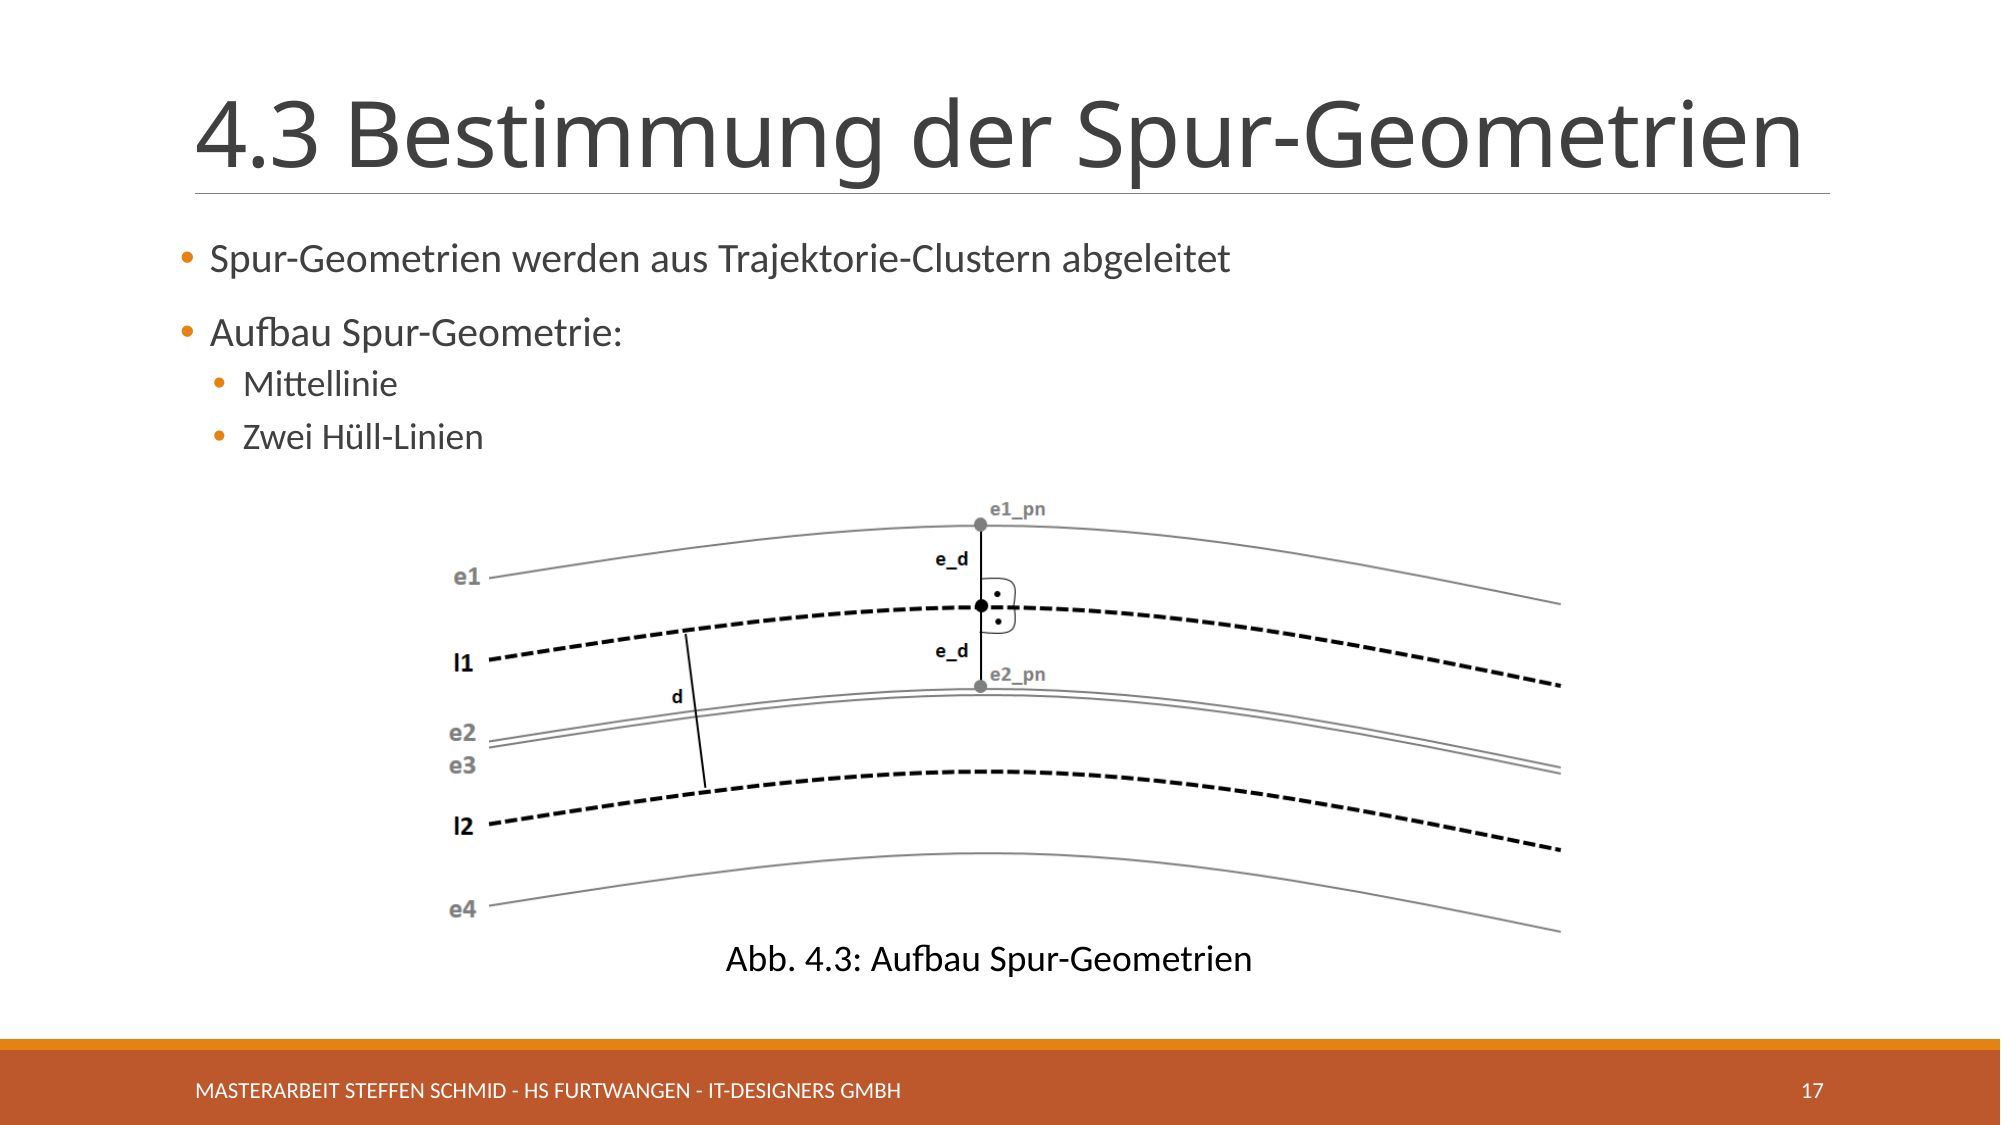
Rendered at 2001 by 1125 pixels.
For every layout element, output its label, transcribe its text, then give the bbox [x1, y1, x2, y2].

text_box Abb. 4.3: Aufbau Spur-Geometrien [711, 951, 1575, 987]
title 4.3 Bestimmung der Spur-Geometrien [180, 47, 1830, 194]
slide_number 17 [1624, 1059, 1840, 1120]
list Spur-Geometrien werden aus Trajektorie-Clustern abgeleitet Aufbau Spur-Geometrie: Mittellinie Zwei Hüll-Linien [180, 229, 1830, 998]
picture [434, 493, 1576, 943]
footer Masterarbeit Steffen Schmid - HS Furtwangen - IT-Designers GmbH [180, 1059, 1396, 1120]
